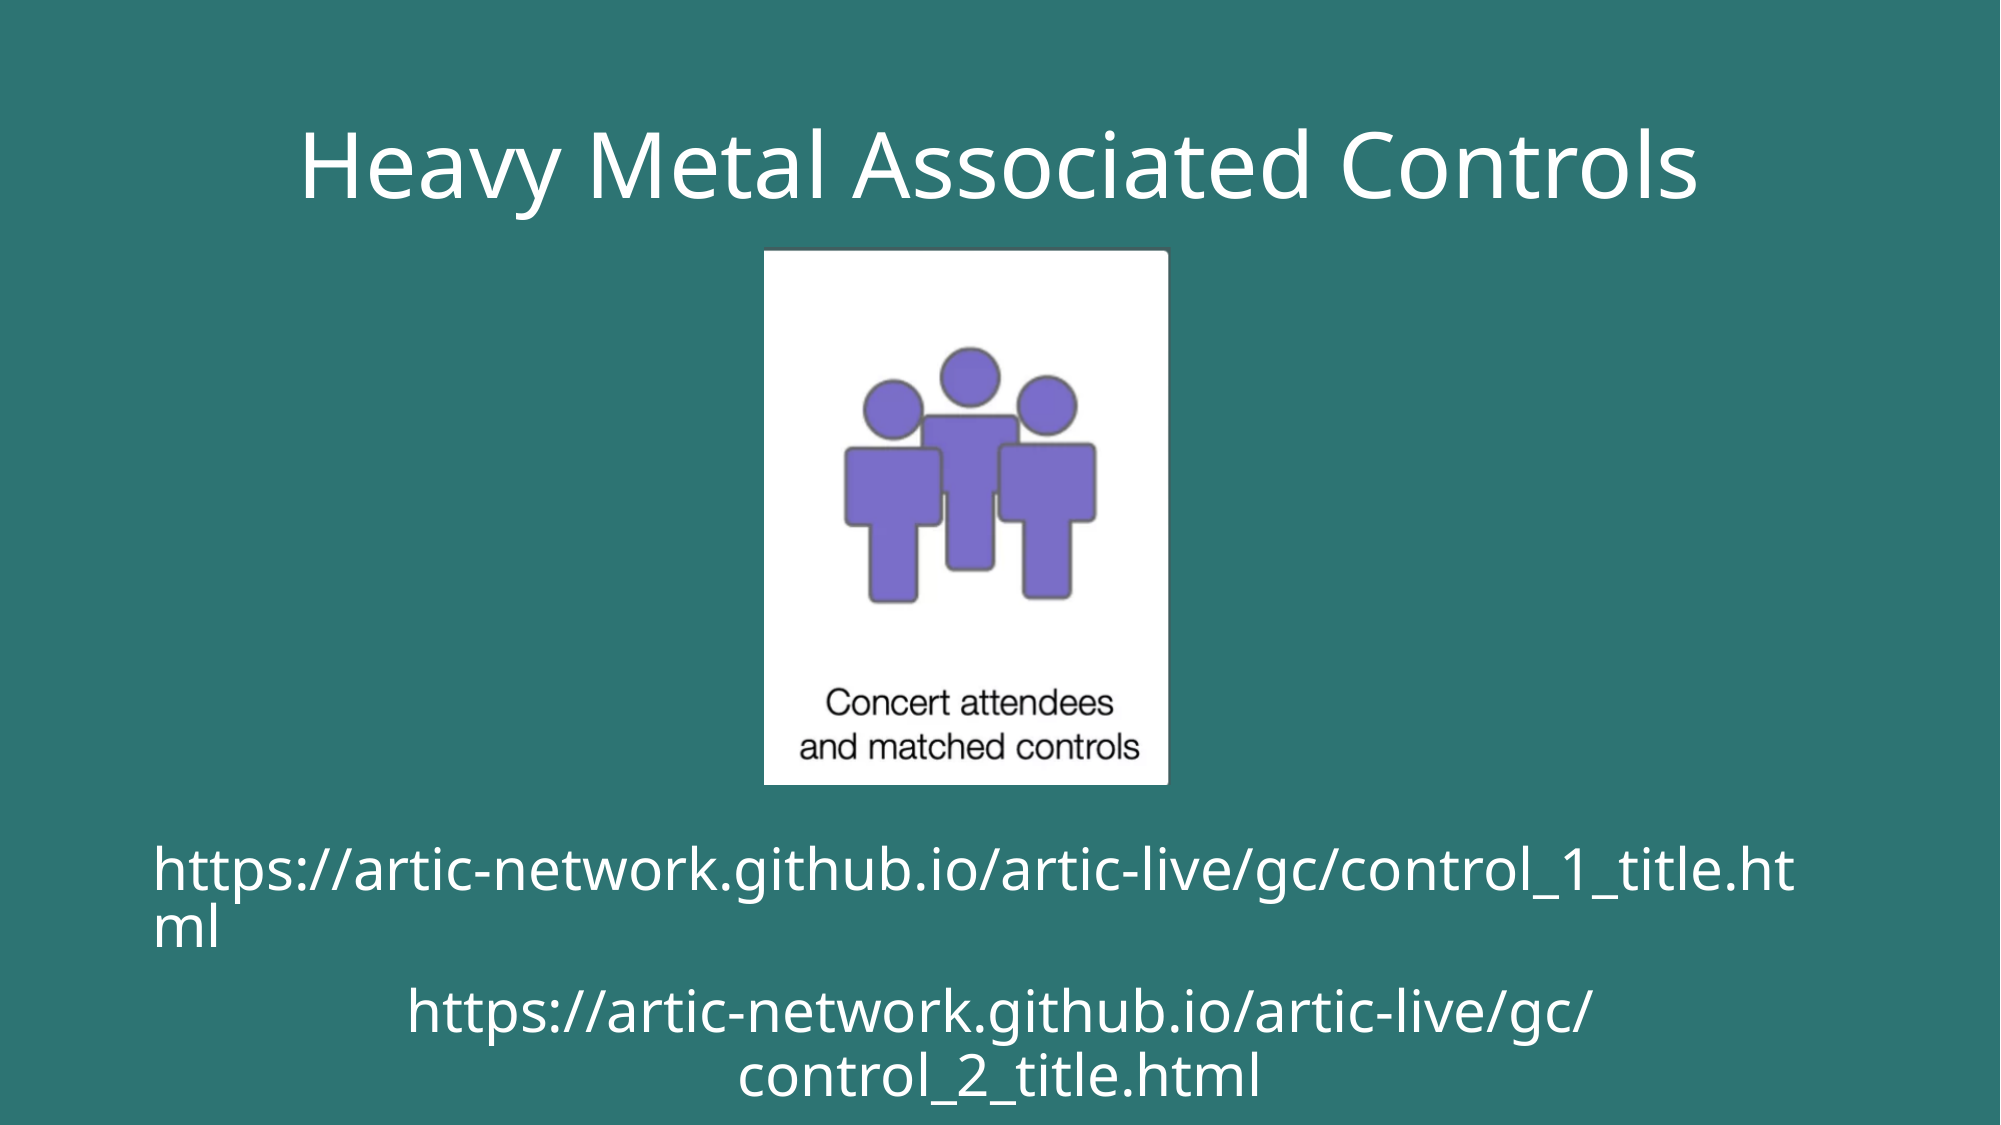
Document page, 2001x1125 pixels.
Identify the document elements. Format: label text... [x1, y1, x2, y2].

picture [764, 247, 1171, 785]
title Heavy Metal Associated Controls [137, 59, 1863, 278]
list https://artic-network.github.io/artic-live/gc/control_1_title.html https://artic-network.github.io/artic-live/gc/control_2_title.html https://artic-network.github.io/artic-live/gc/control_3_title.html [137, 826, 1863, 1088]
